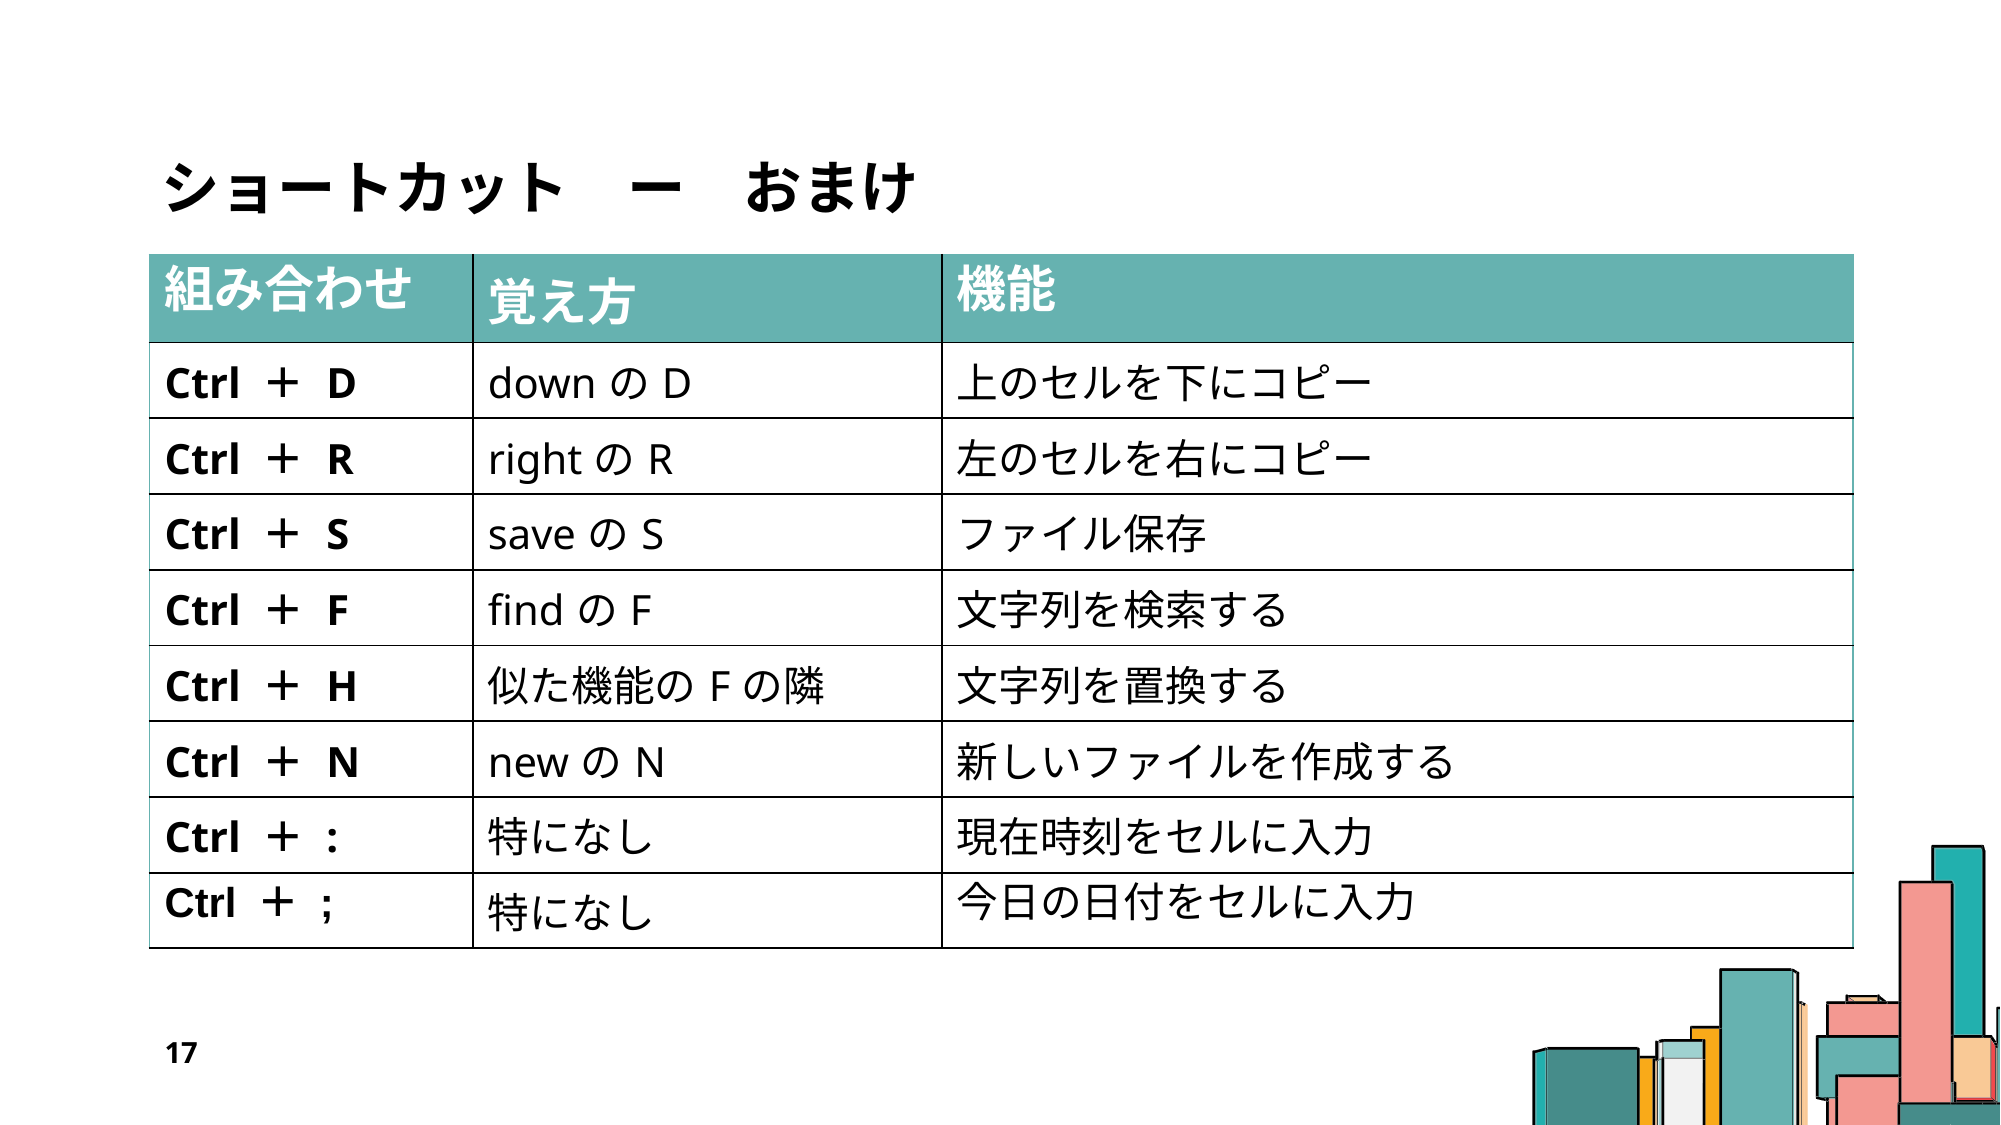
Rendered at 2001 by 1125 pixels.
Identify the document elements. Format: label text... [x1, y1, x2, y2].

table_cell 今日の日付をセルに入力 [943, 874, 1852, 947]
table_cell findのF [474, 571, 941, 645]
table_cell Ctrl ＋ F [150, 571, 472, 645]
table_cell 文字列を置換する [943, 646, 1852, 720]
table_cell Ctrl ＋ H [150, 646, 472, 720]
table_cell Ctrl ＋ R [150, 419, 472, 493]
table_cell Ctrl ＋ S [150, 495, 472, 569]
table_cell 左のセルを右にコピー [943, 419, 1852, 493]
title ショートカット ー おまけ [146, 11, 1854, 230]
table_cell Ctrl ＋ D [150, 343, 472, 417]
table_cell downのD [474, 343, 941, 417]
slide_number 17 [149, 1024, 588, 1085]
table_cell Ctrl ＋ ; [150, 874, 472, 947]
table_cell newのN [474, 722, 941, 796]
table_cell 新しいファイルを作成する [943, 722, 1852, 796]
table_cell 似た機能のFの隣 [474, 646, 941, 720]
table_cell Ctrl ＋ : [150, 798, 472, 872]
table_cell 特になし [474, 874, 941, 947]
table_cell 文字列を検索する [943, 571, 1852, 645]
picture [1471, 834, 2000, 1125]
table_cell saveのS [474, 495, 941, 569]
table_header 組み合わせ [150, 256, 472, 342]
table_cell 現在時刻をセルに入力 [943, 798, 1852, 872]
table_header 覚え方 [474, 256, 941, 342]
table_cell Ctrl ＋ N [150, 722, 472, 796]
table_cell 特になし [474, 798, 941, 872]
table_header 機能 [943, 256, 1852, 342]
table_cell ファイル保存 [943, 495, 1852, 569]
table_cell rightのR [474, 419, 941, 493]
table_cell 上のセルを下にコピー [943, 343, 1852, 417]
